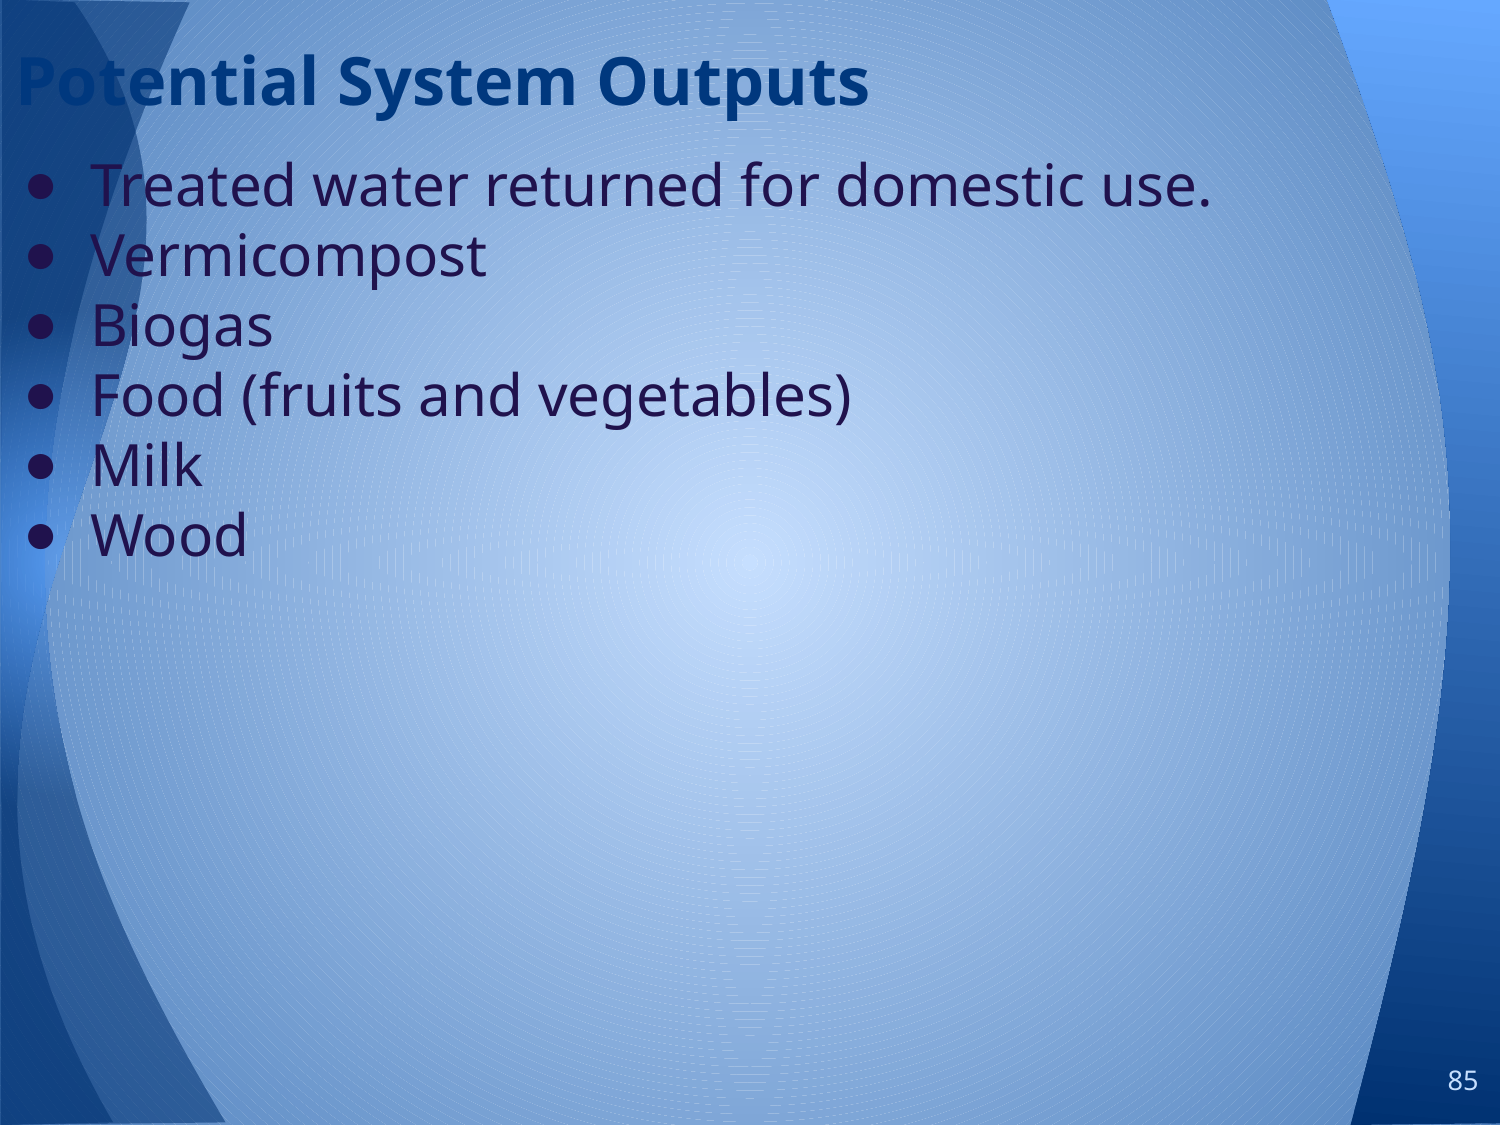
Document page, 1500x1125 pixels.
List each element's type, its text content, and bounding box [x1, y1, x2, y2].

list Treated water returned for domestic use. Vermicompost Biogas Food (fruits and vegetables) Milk Wood [0, 134, 1500, 1117]
slide_number ‹#› [1403, 1038, 1494, 1125]
title Potential System Outputs [0, 0, 1500, 134]
